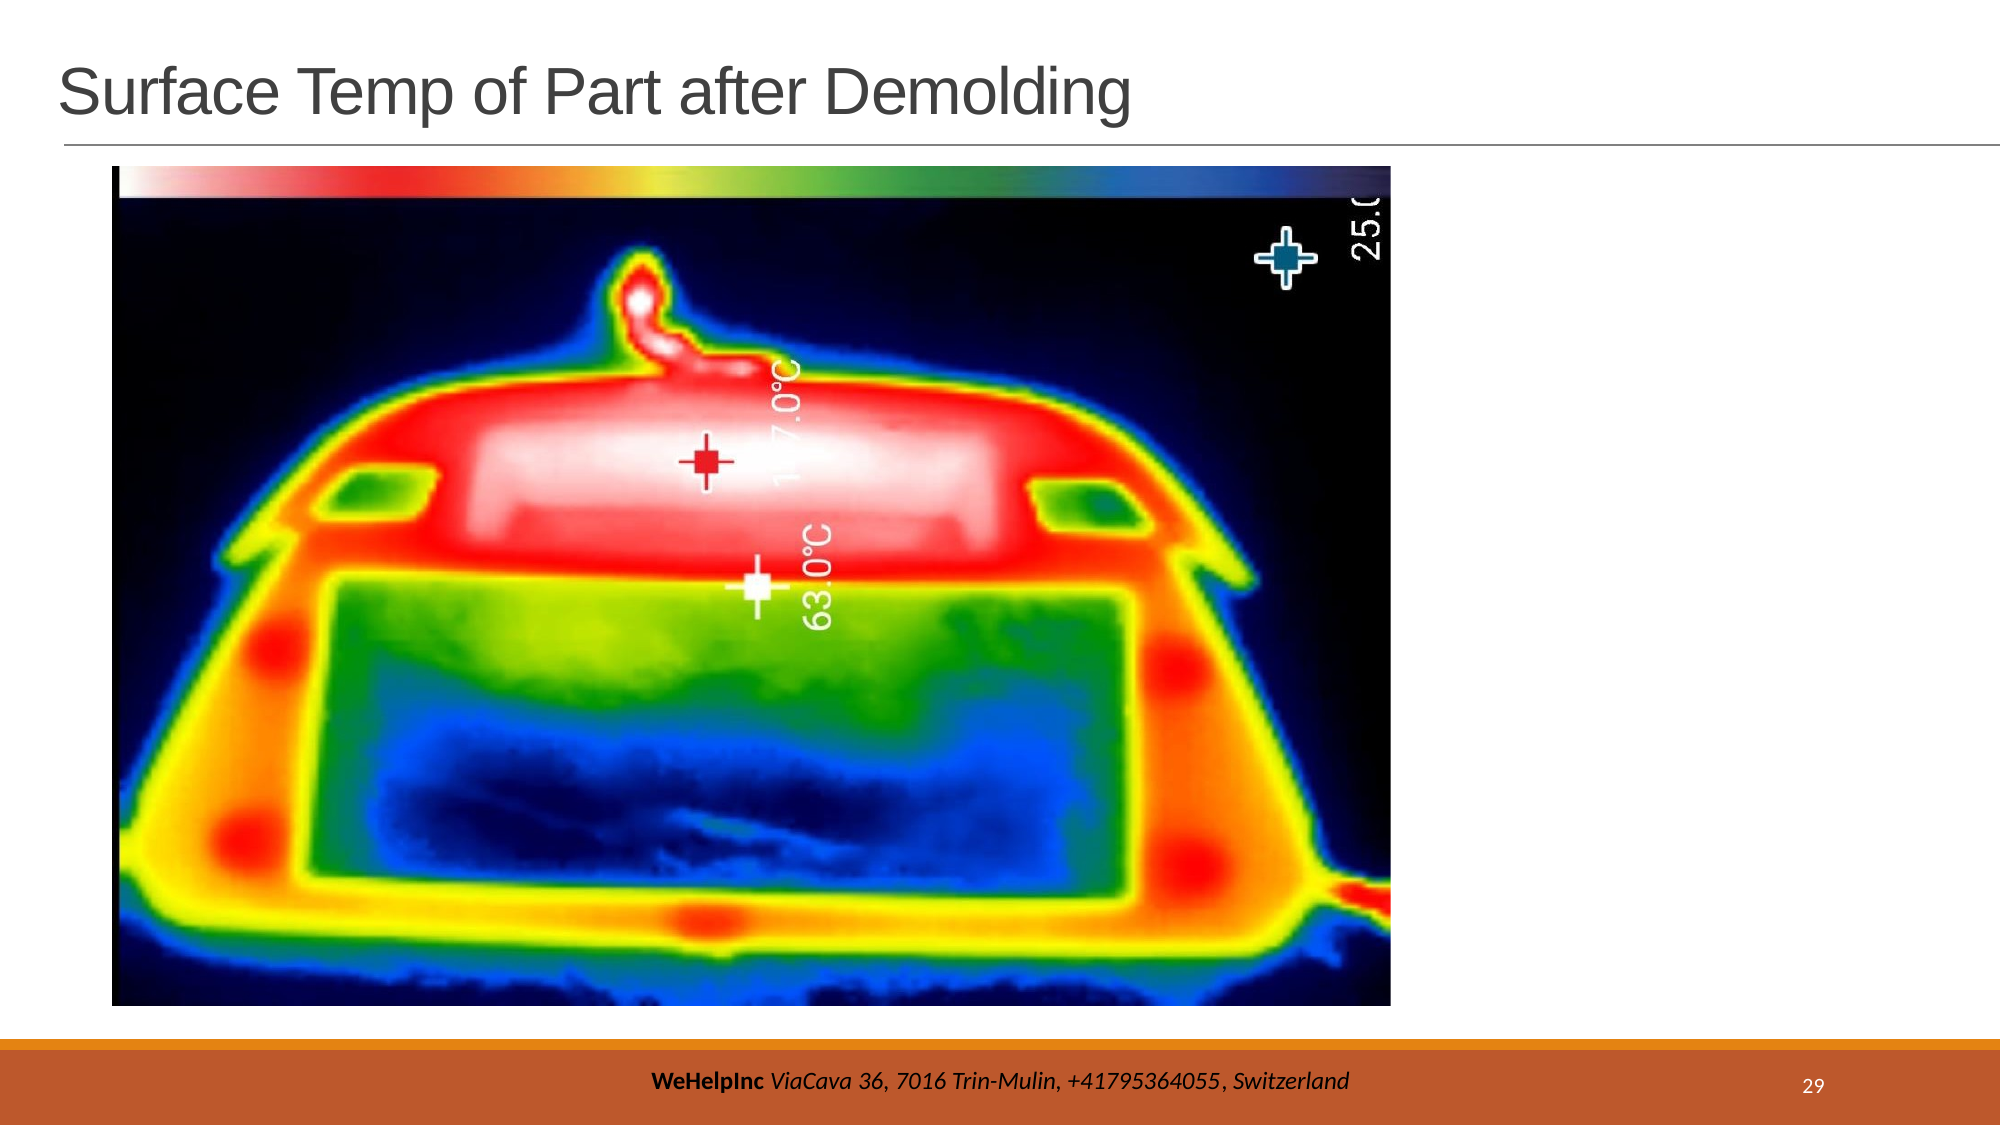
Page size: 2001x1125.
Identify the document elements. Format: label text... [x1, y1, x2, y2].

text_box 29 [1624, 1064, 1840, 1124]
text_box [112, 166, 1391, 1006]
title Surface Temp of Part after Demolding [42, 0, 1668, 136]
text_box [57, 165, 1725, 225]
